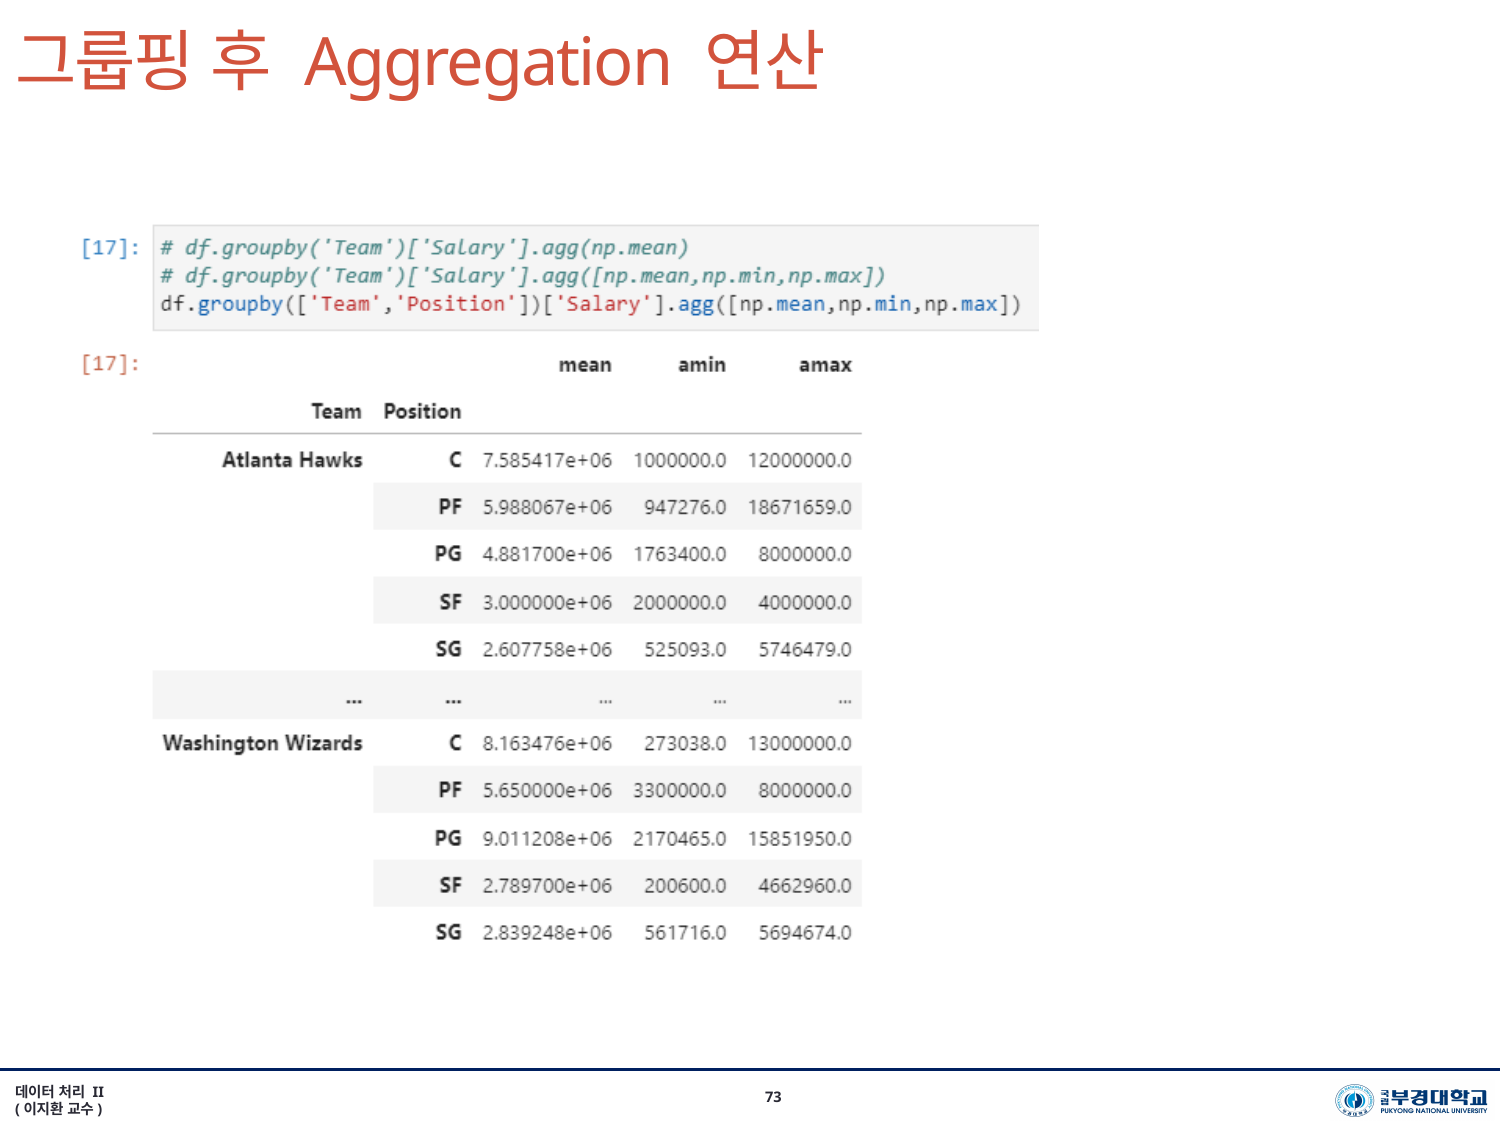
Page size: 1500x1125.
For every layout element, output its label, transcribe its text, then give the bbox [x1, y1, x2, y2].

title 그룹핑 후 Aggregation 연산 [0, 1, 1500, 116]
picture [1330, 1079, 1495, 1121]
slide_number 데이터 처리 II (이지환 교수) [0, 1082, 303, 1118]
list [70, 214, 1039, 969]
